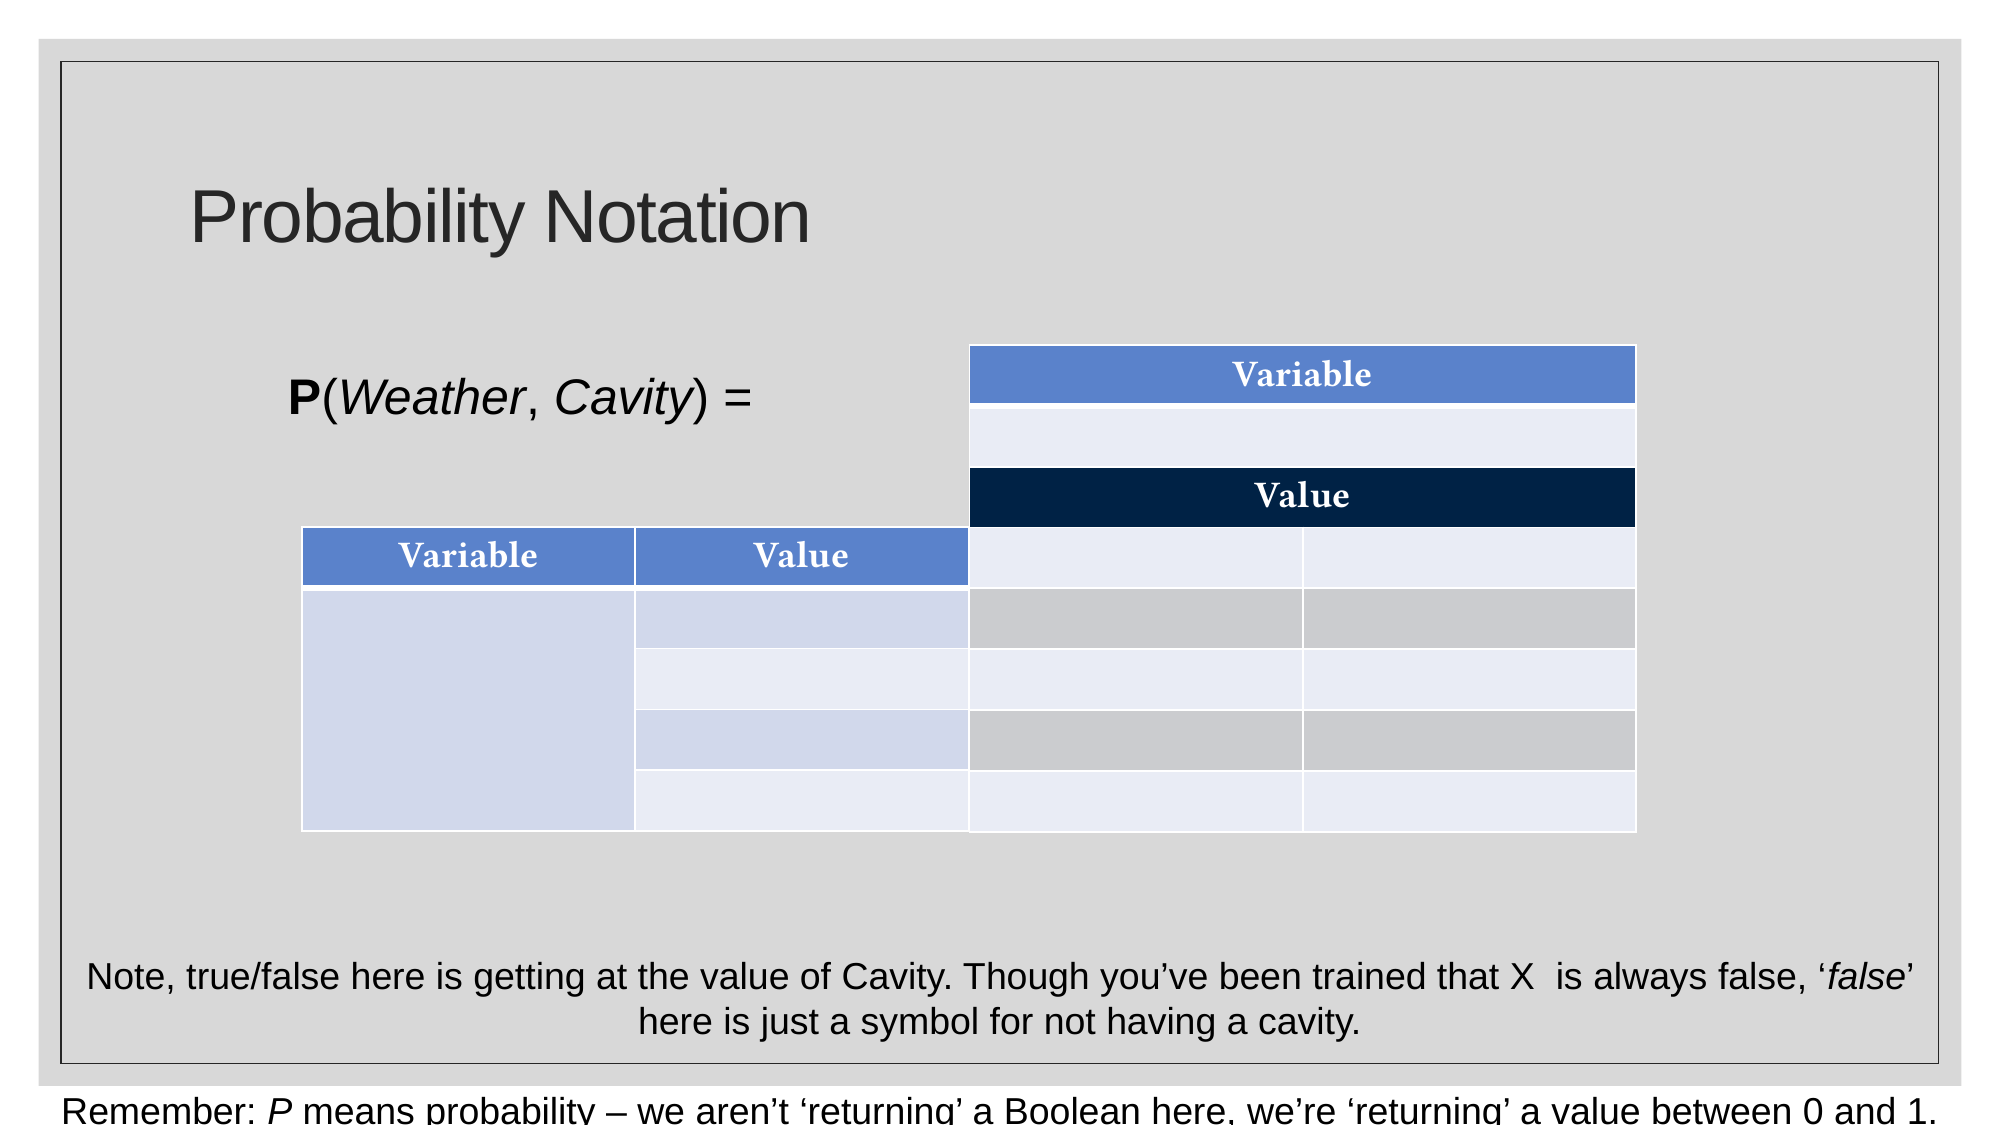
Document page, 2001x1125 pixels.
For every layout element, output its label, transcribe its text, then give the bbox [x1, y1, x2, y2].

title Probability Notation [174, 105, 1825, 331]
list P(Weather, Cavity) = [174, 345, 1825, 977]
